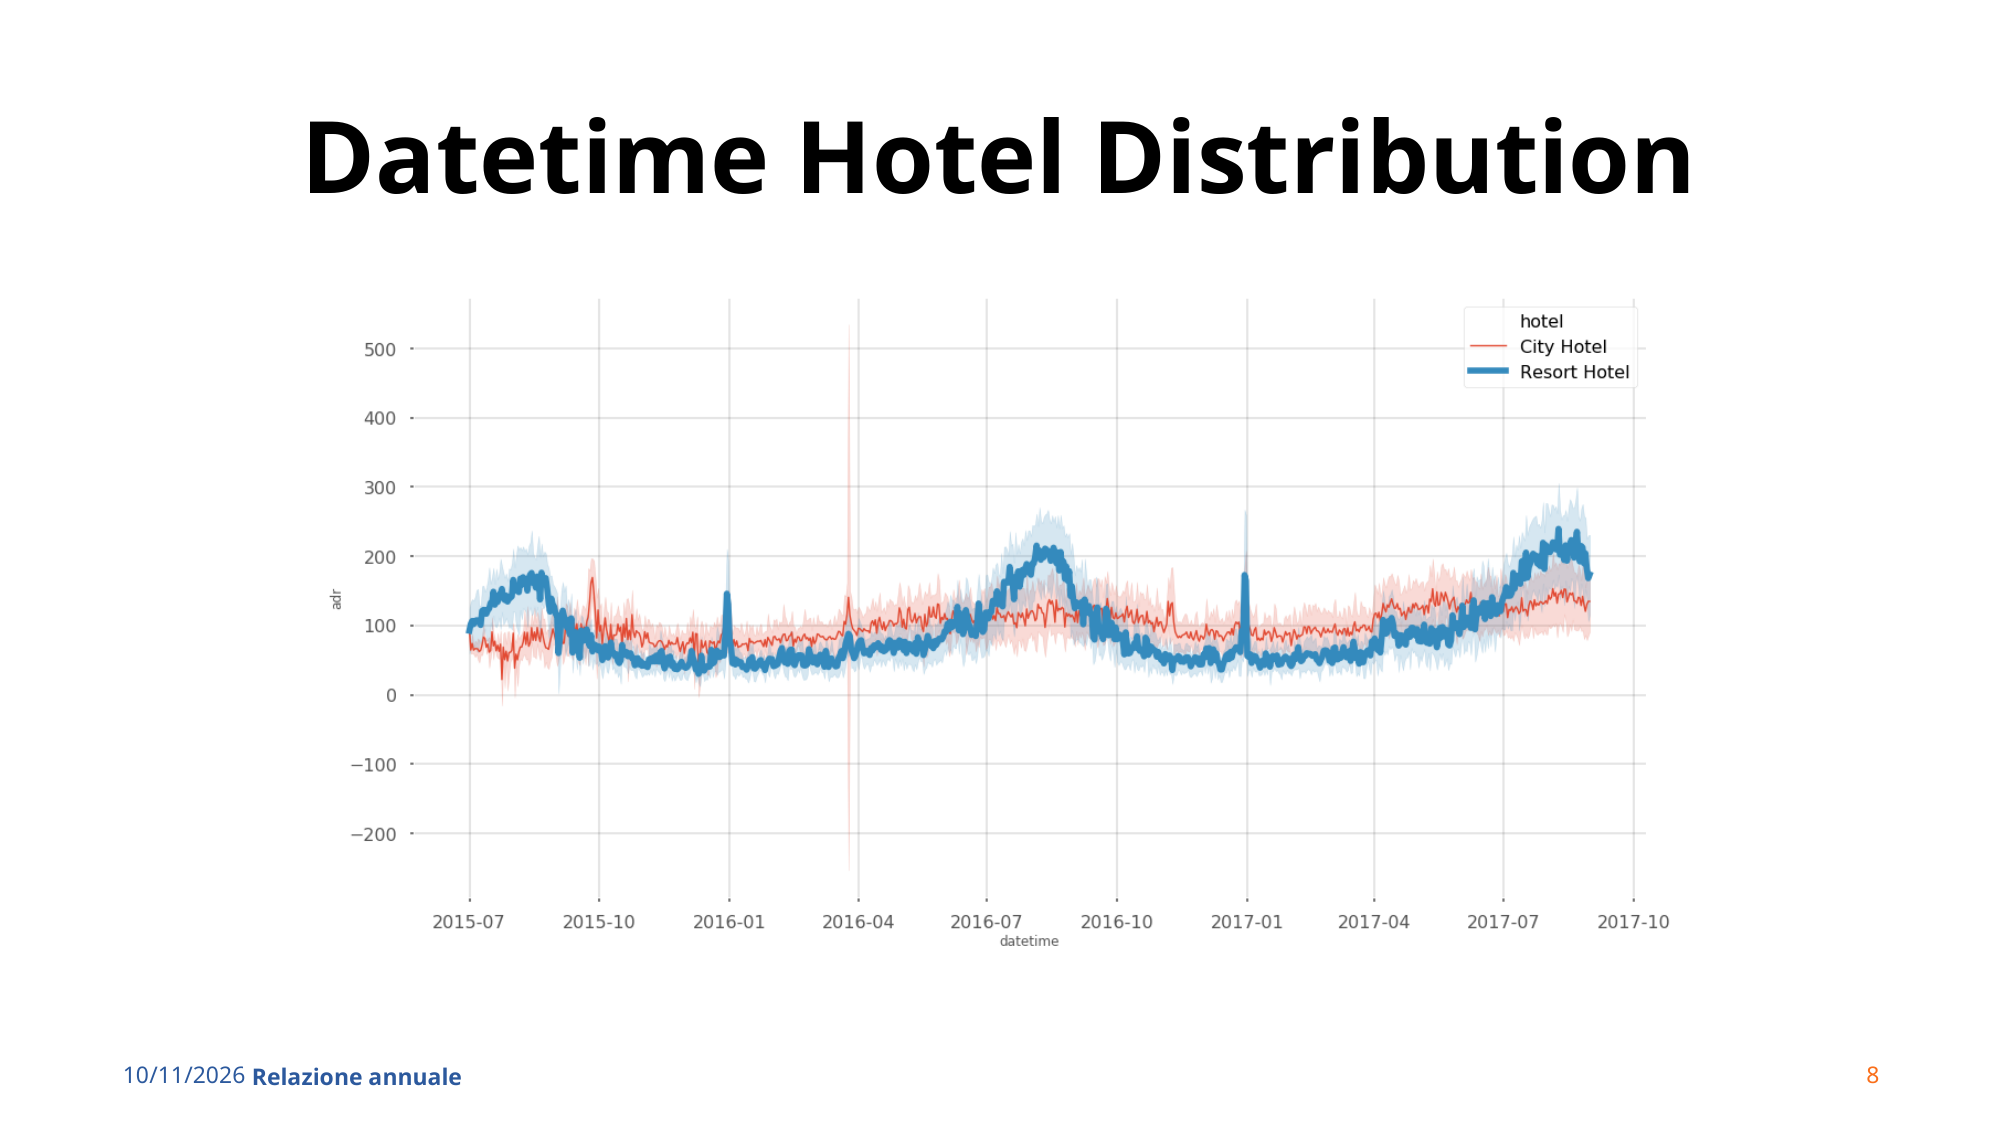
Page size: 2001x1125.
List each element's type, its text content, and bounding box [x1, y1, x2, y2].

picture [322, 290, 1678, 957]
title Datetime Hotel Distribution [137, 104, 1863, 219]
